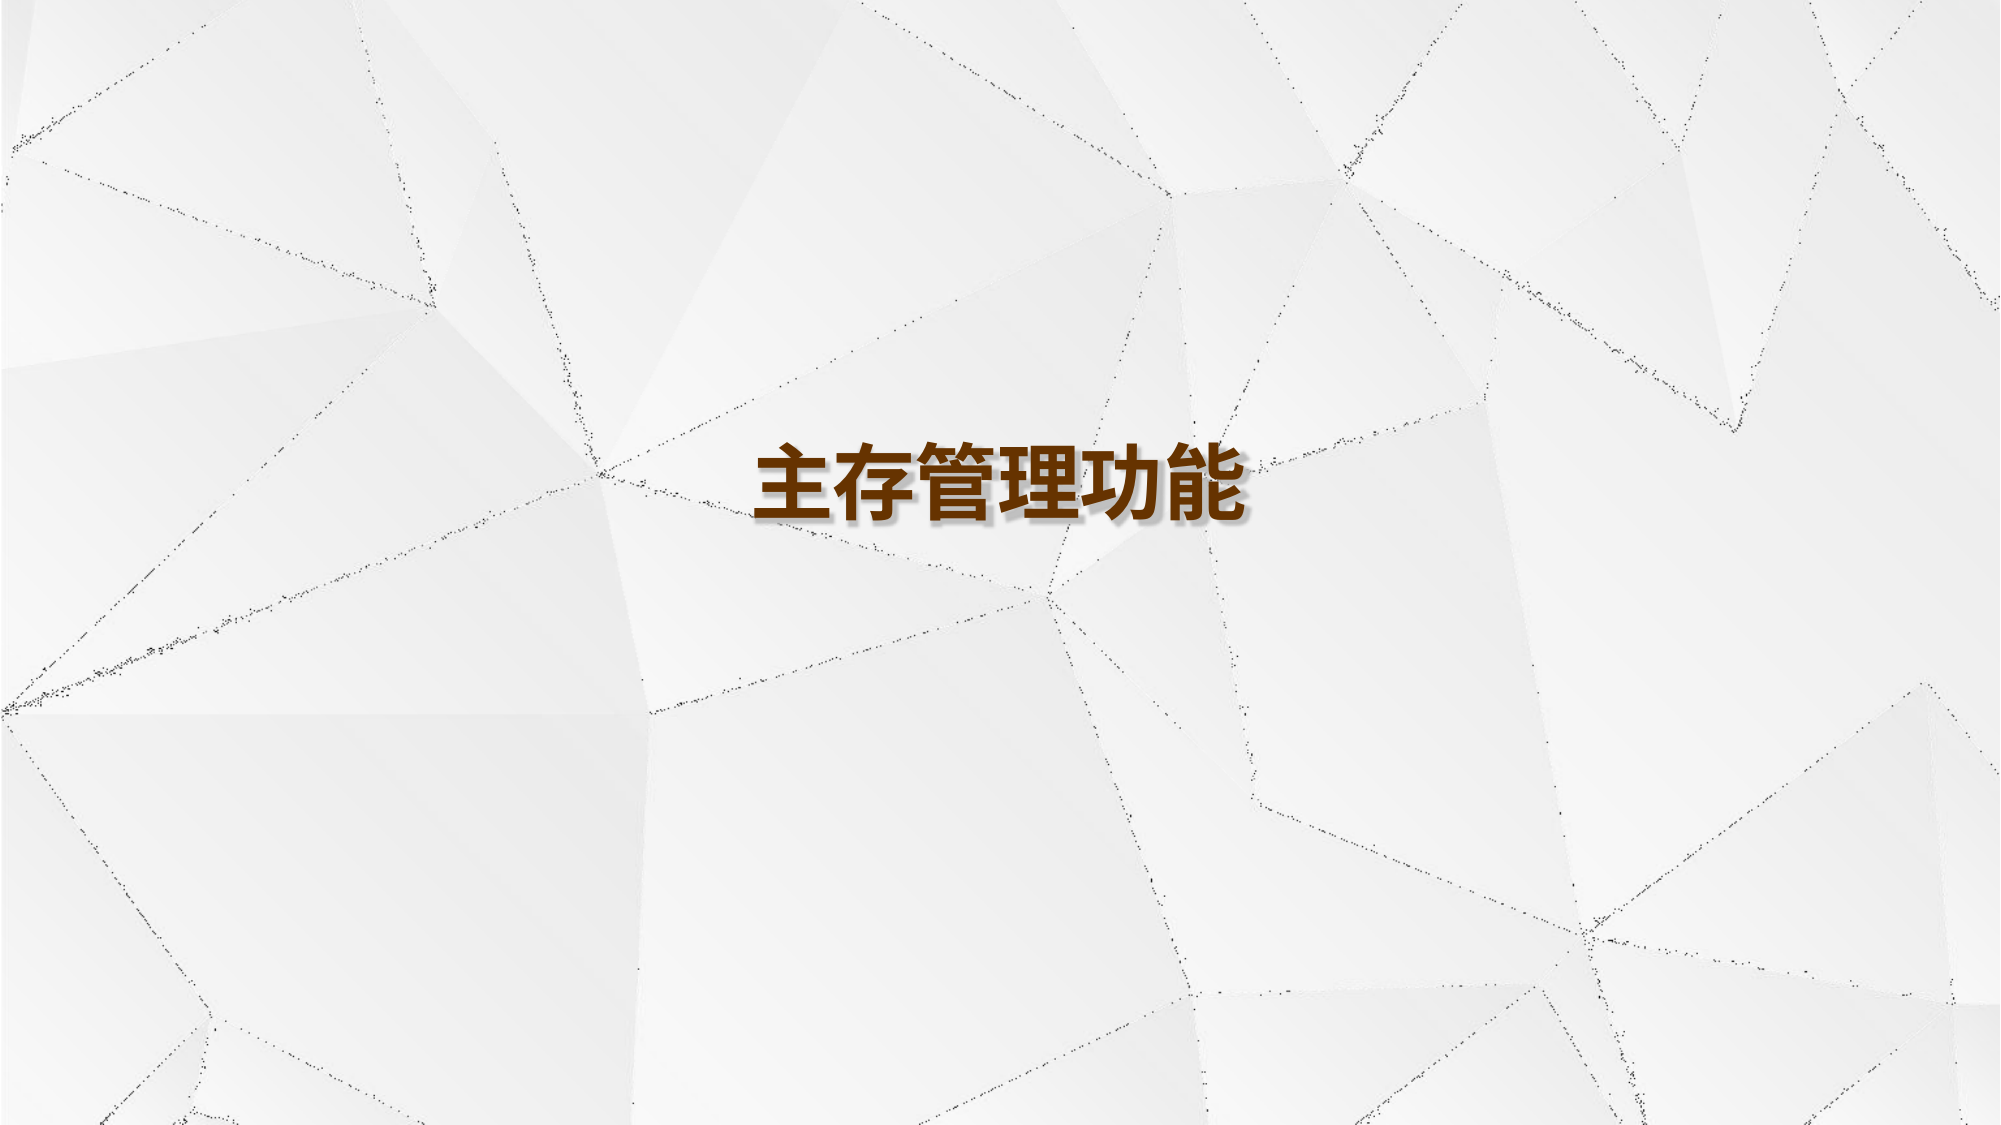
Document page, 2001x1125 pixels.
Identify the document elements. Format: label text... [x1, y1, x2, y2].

picture [0, 0, 2000, 1125]
title 主存管理功能 [748, 598, 1252, 618]
